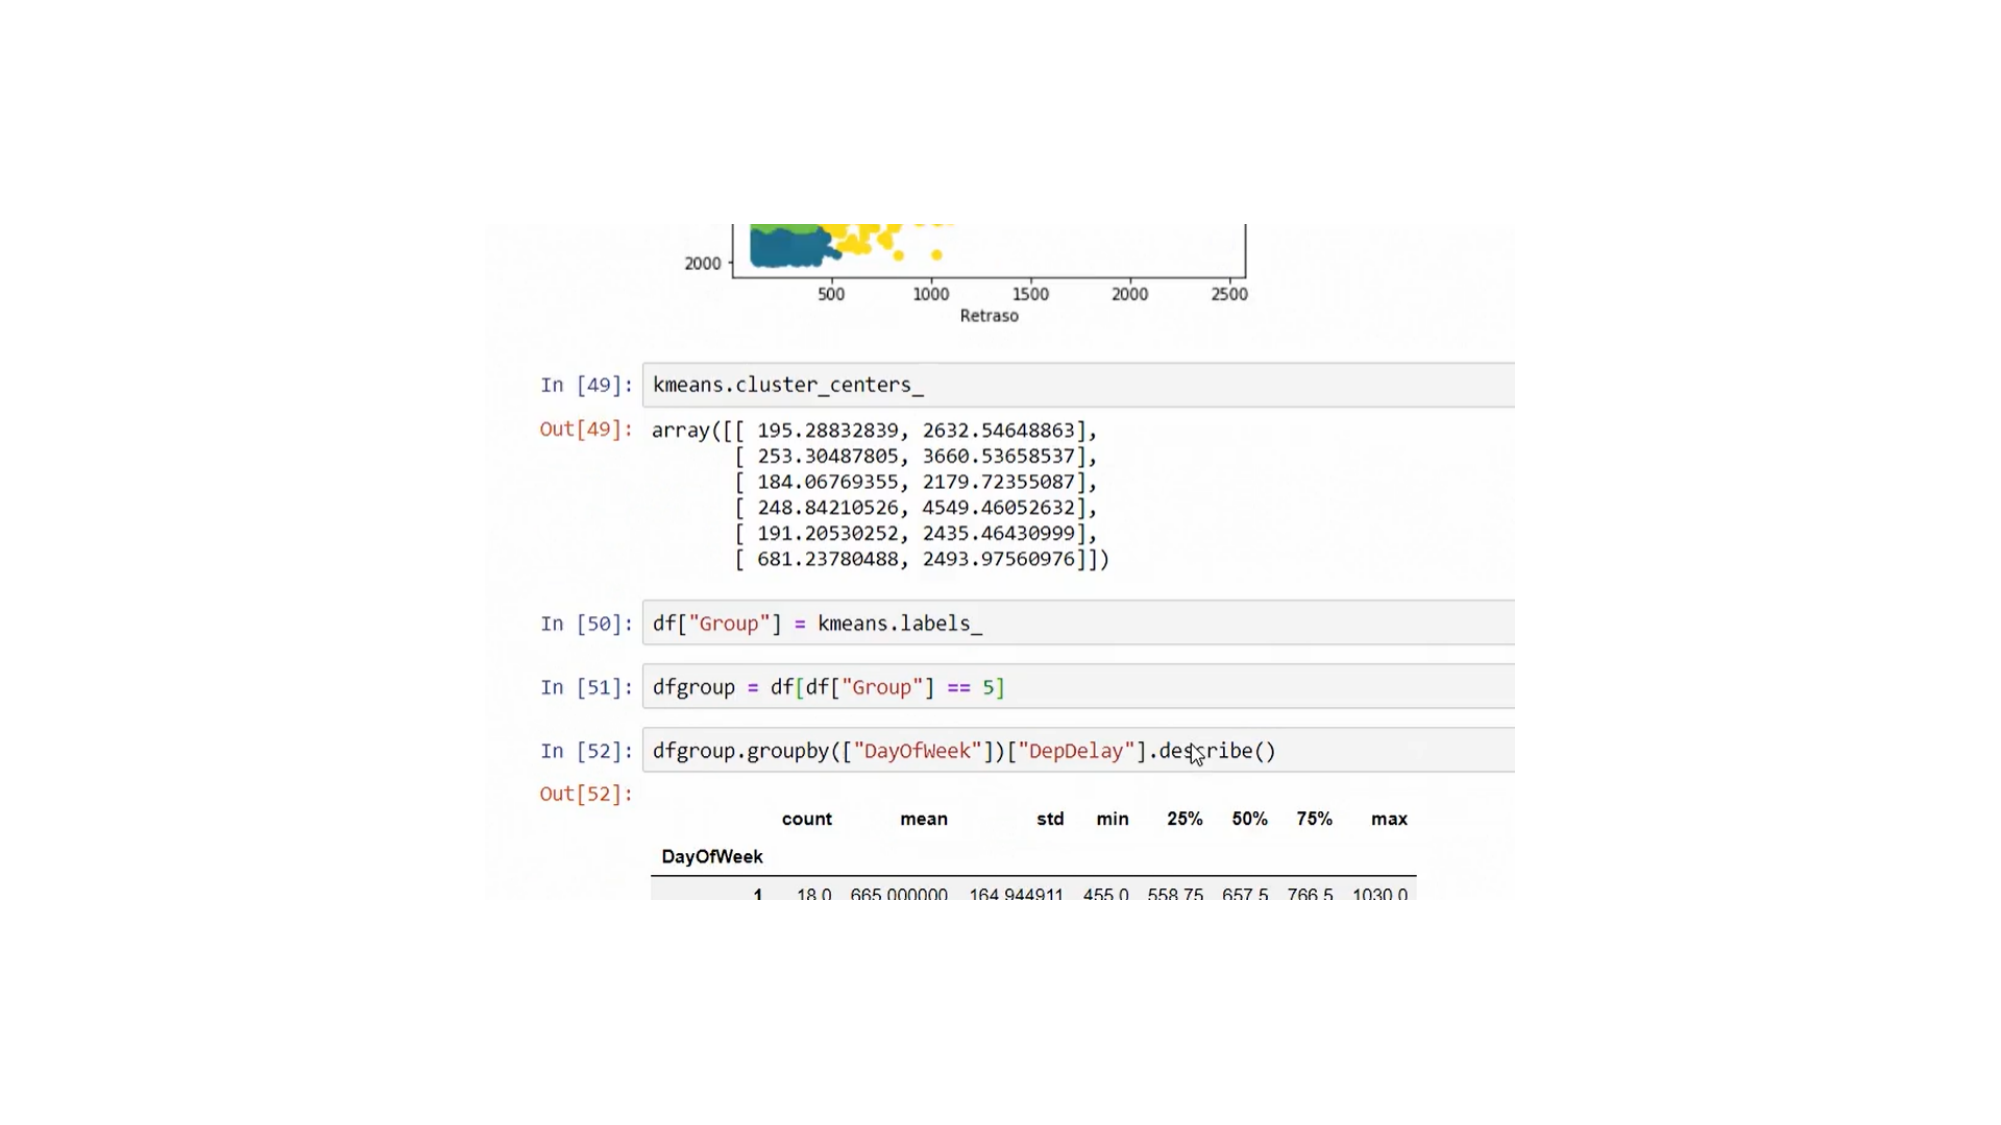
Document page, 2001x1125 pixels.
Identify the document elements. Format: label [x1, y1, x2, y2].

picture [485, 224, 1515, 901]
